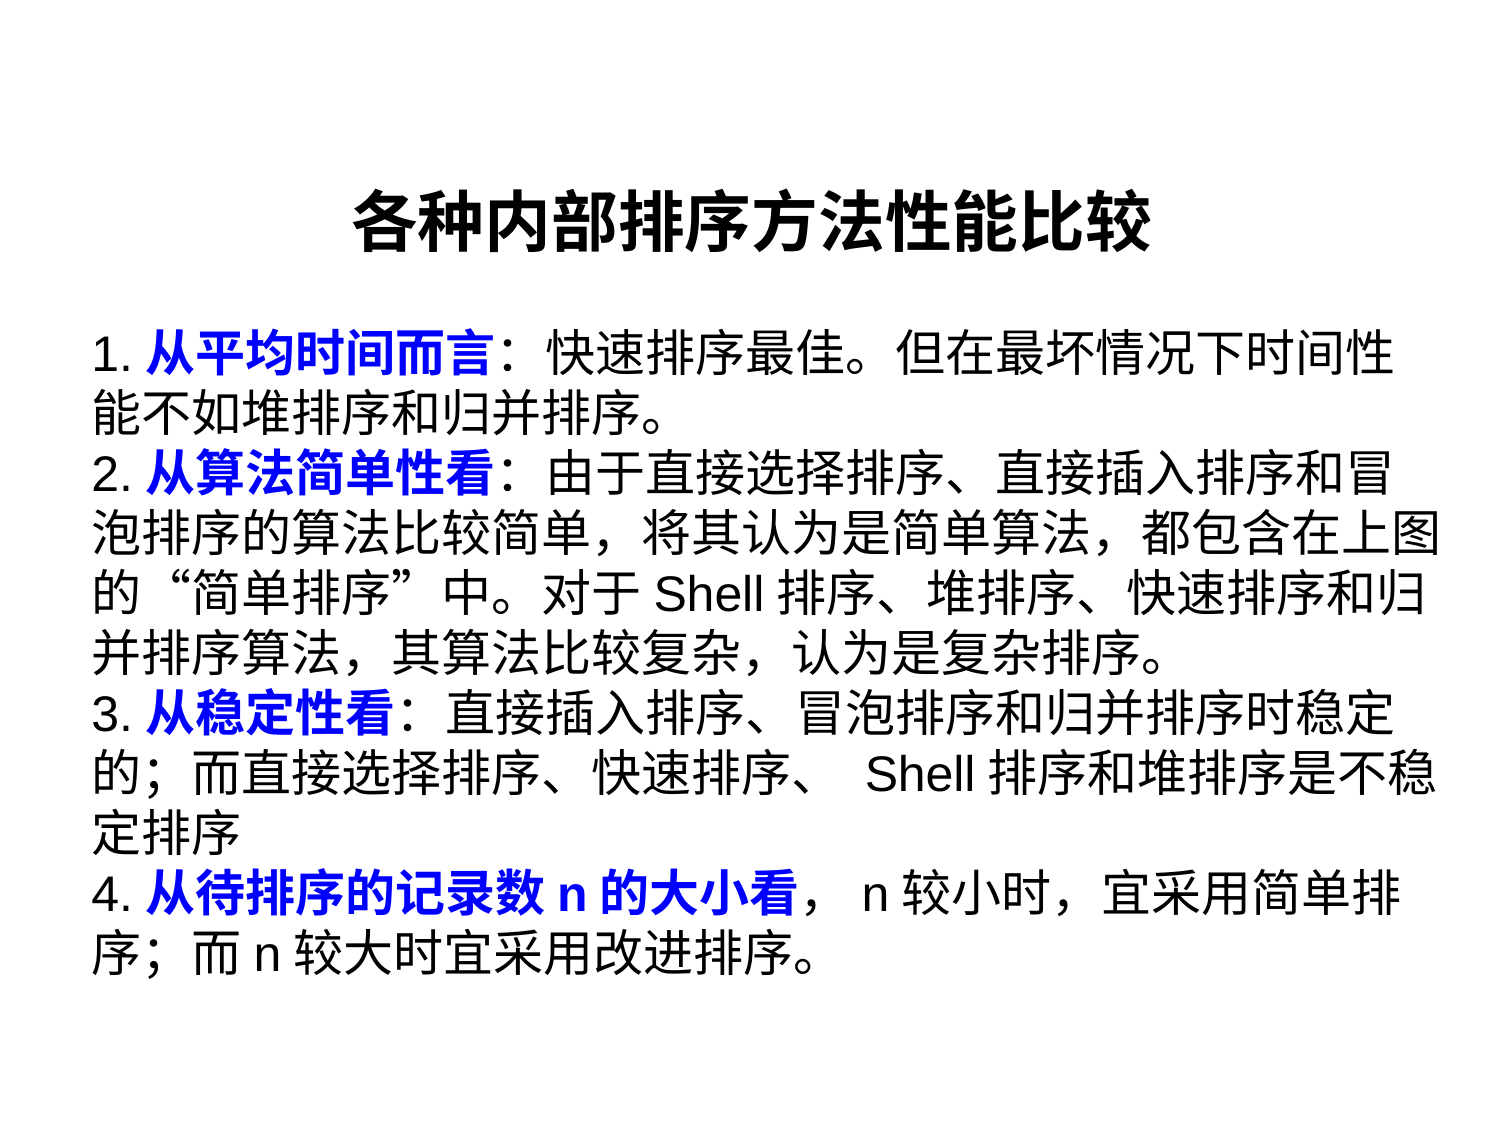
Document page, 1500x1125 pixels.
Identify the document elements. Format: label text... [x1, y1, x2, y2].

text_box 1.从平均时间而言：快速排序最佳。但在最坏情况下时间性能不如堆排序和归并排序。 2.从算法简单性看：由于直接选择排序、直接插入排序和冒泡排序的算法比较简单，将其认为是简单算法，都包含在上图的“简单排序”中。对于Shell排序、堆排序、快速排序和归并排序算法，其算法比较复杂，认为是复杂排序。 3.从稳定性看：直接插入排序、冒泡排序和归并排序时稳定的；而直接选择排序、快速排序、 Shell排序和堆排序是不稳定排序 4.从待排序的记录数n的大小看，n较小时，宜采用简单排序；而n较大时宜采用改进排序。 [76, 314, 1459, 990]
text_box 各种内部排序方法性能比较 [336, 172, 1211, 268]
